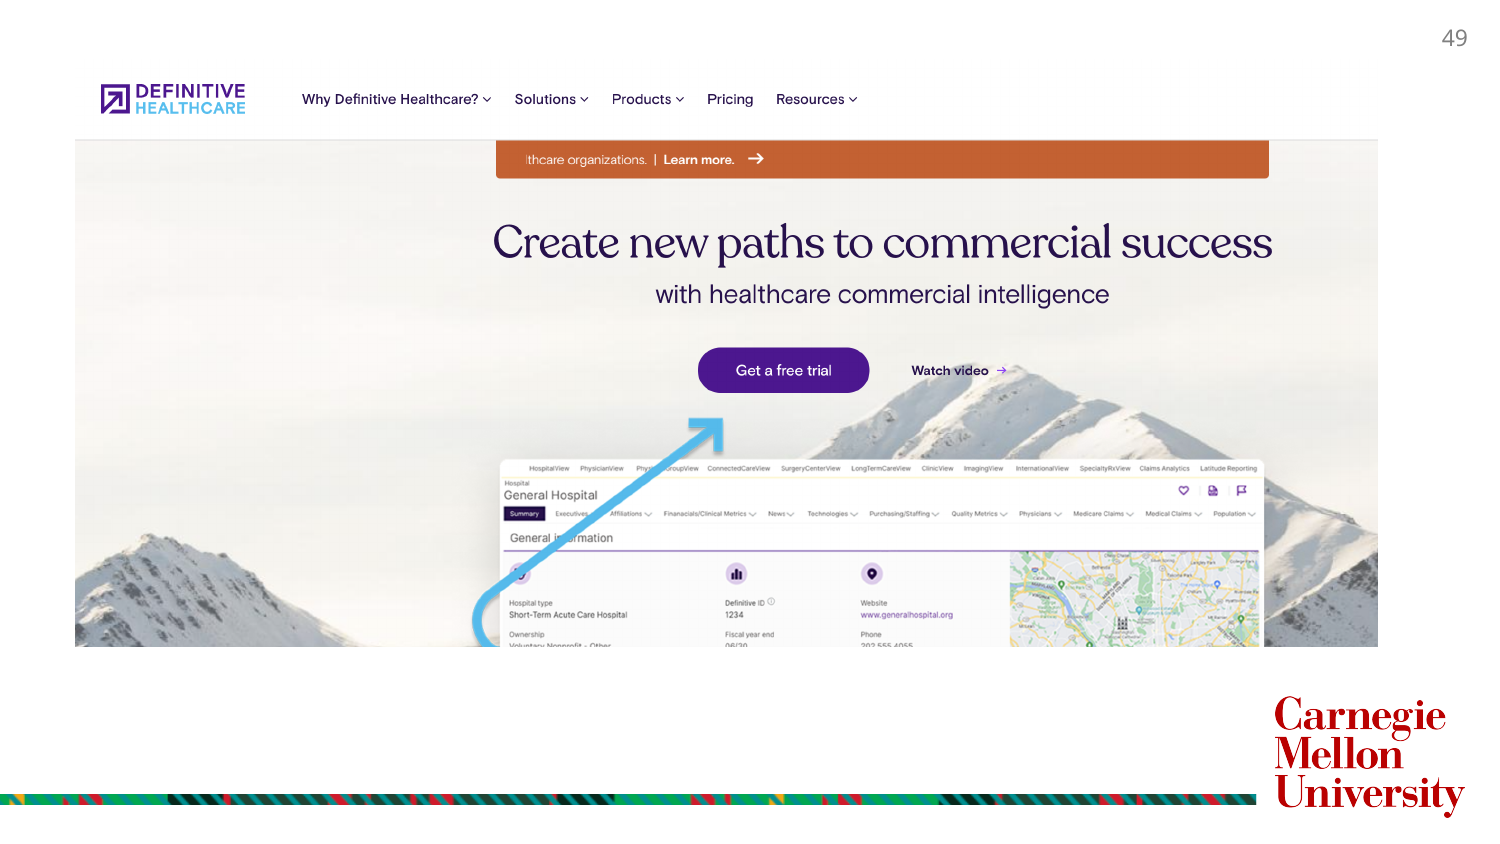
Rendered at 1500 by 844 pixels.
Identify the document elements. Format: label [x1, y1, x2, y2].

picture [1275, 696, 1465, 818]
picture [0, 794, 1257, 805]
list [74, 59, 1378, 647]
